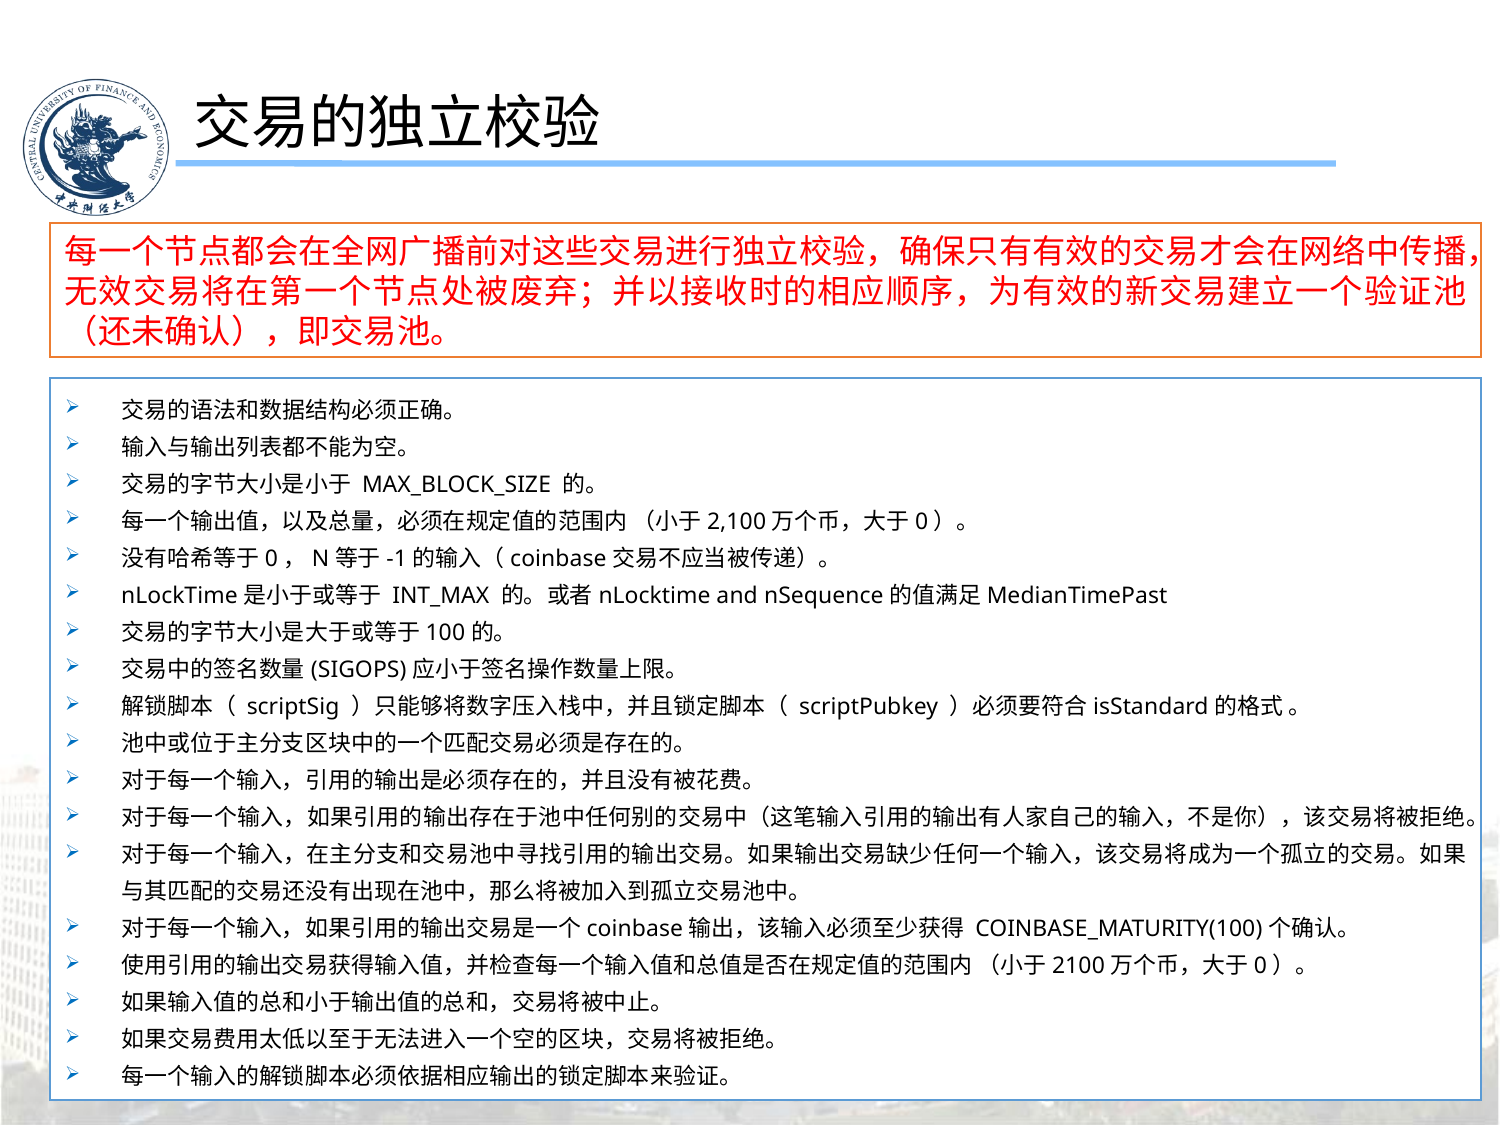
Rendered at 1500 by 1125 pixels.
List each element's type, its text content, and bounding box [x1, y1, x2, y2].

text_box 每一个节点都会在全网广播前对这些交易进行独立校验，确保只有有效的交易才会在网络中传播，无效交易将在第一个节点处被废弃；并以接收时的相应顺序，为有效的新交易建立一个验证池（还未确认），即交易池。 [49, 222, 1482, 358]
text_box 交易的语法和数据结构必须正确。 输入与输出列表都不能为空。 交易的字节大小是小于 MAX_BLOCK_SIZE 的。 每一个输出值，以及总量，必须在规定值的范围内 （小于2,100万个币，大于0）。 没有哈希等于0，N等于-1的输入（coinbase交易不应当被传递）。 nLockTime是小于或等于 INT_MAX 的。或者nLocktime and nSequence的值满足MedianTimePast 交易的字节大小是大于或等于100的。 交易中的签名数量(SIGOPS)应小于签名操作数量上限。 解锁脚本（ scriptSig ）只能够将数字压入栈中，并且锁定脚本（ scriptPubkey ）必须要符合isStandard的格式 。 池中或位于主分支区块中的一个匹配交易必须是存在的。 对于每一个输入，引用的输出是必须存在的，并且没有被花费。 对于每一个输入，如果引用的输出存在于池中任何别的交易中（这笔输入引用的输出有人家自己的输入，不是你），该交易将被拒绝。 对于每一个输入，在主分支和交易池中寻找引用的输出交易。如果输出交易缺少任何一个输入，该交易将成为一个孤立的交易。如果与其匹配的交易还没有出现在池中，那么将被加入到孤立交易池中。 对于每一个输入，如果引用的输出交易是一个coinbase输出，该输入必须至少获得 COINBASE_MATURITY(100)个确认。 使用引用的输出交易获得输入值，并检查每一个输入值和总值是否在规定值的范围内 （小于2100万个币，大于0）。 如果输入值的总和小于输出值的总和，交易将被中止。 如果交易费用太低以至于无法进入一个空的区块，交易将被拒绝。 每一个输入的解锁脚本必须依据相应输出的锁定脚本来验证。 [49, 377, 1482, 1101]
text_box 交易的独立校验 [178, 78, 616, 163]
picture [0, 46, 200, 246]
picture [0, 727, 1500, 1125]
